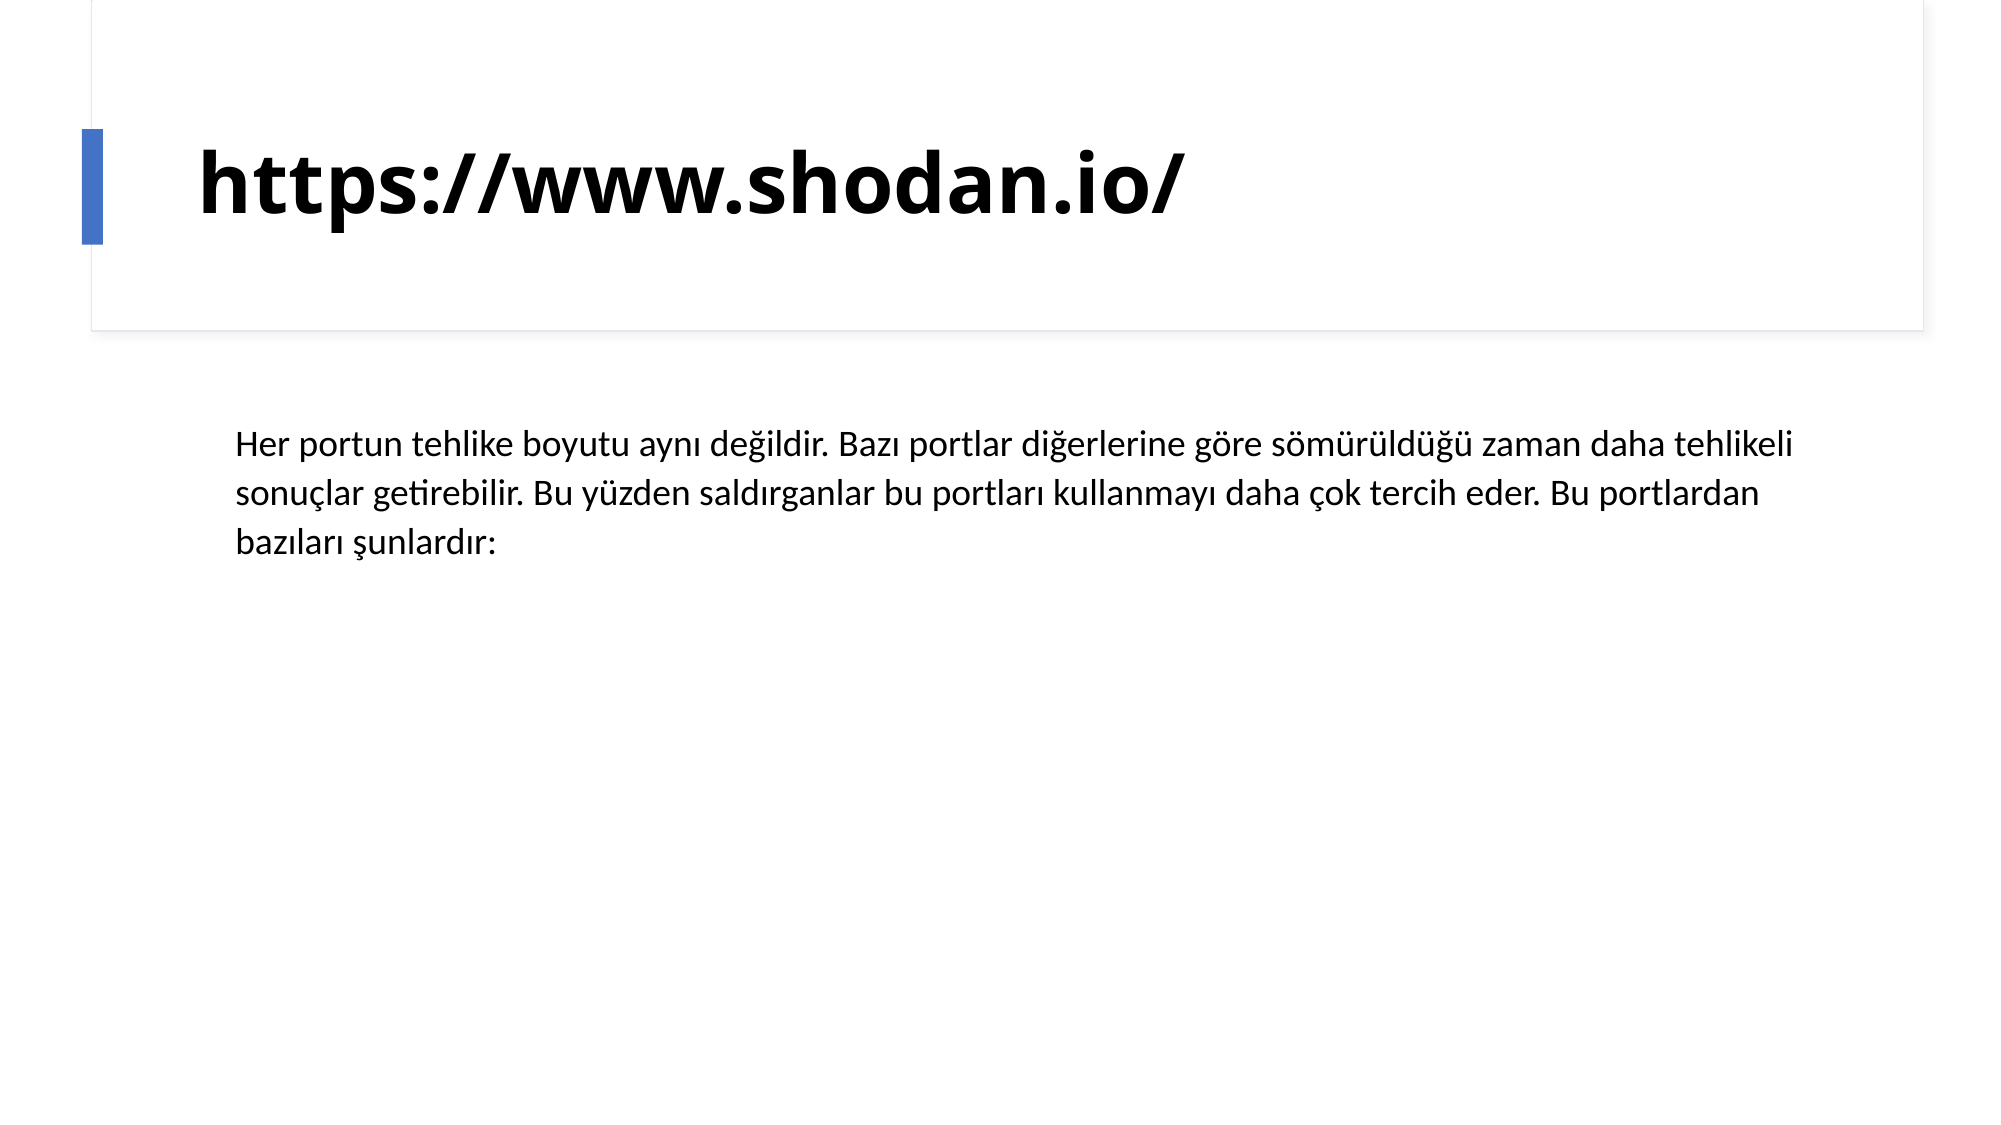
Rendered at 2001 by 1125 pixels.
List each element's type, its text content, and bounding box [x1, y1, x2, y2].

title https://www.shodan.io/ [183, 90, 1851, 284]
list Her portun tehlike boyutu aynı değildir. Bazı portlar diğerlerine göre sömürüldüğü zaman daha tehlikeli sonuçlar getirebilir. Bu yüzden saldırganlar bu portları kullanmayı daha çok tercih eder. Bu portlardan bazıları şunlardır: [183, 406, 1851, 1013]
